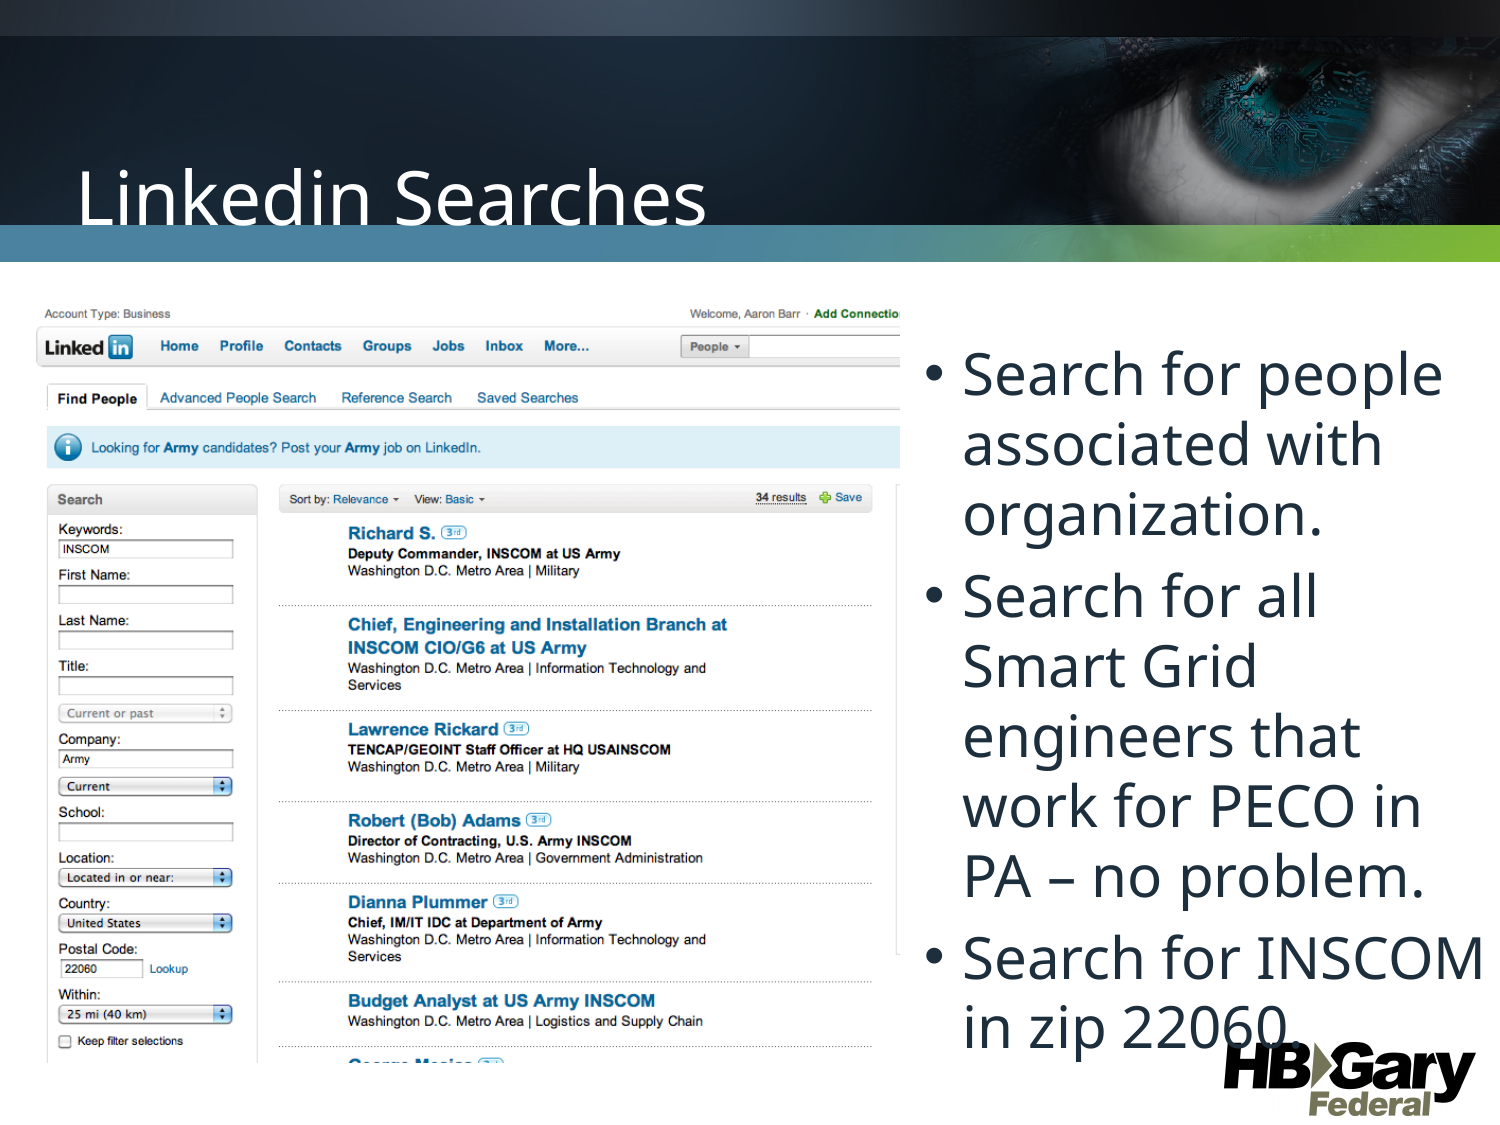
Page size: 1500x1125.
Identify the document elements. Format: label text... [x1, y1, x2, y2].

picture [0, 0, 1500, 1125]
list Search for people associated with organization. Search for all Smart Grid engineers that work for PECO in PA – no problem. Search for INSCOM in zip 22060. [924, 337, 1488, 1038]
title Linkedin Searches [74, 52, 1051, 241]
